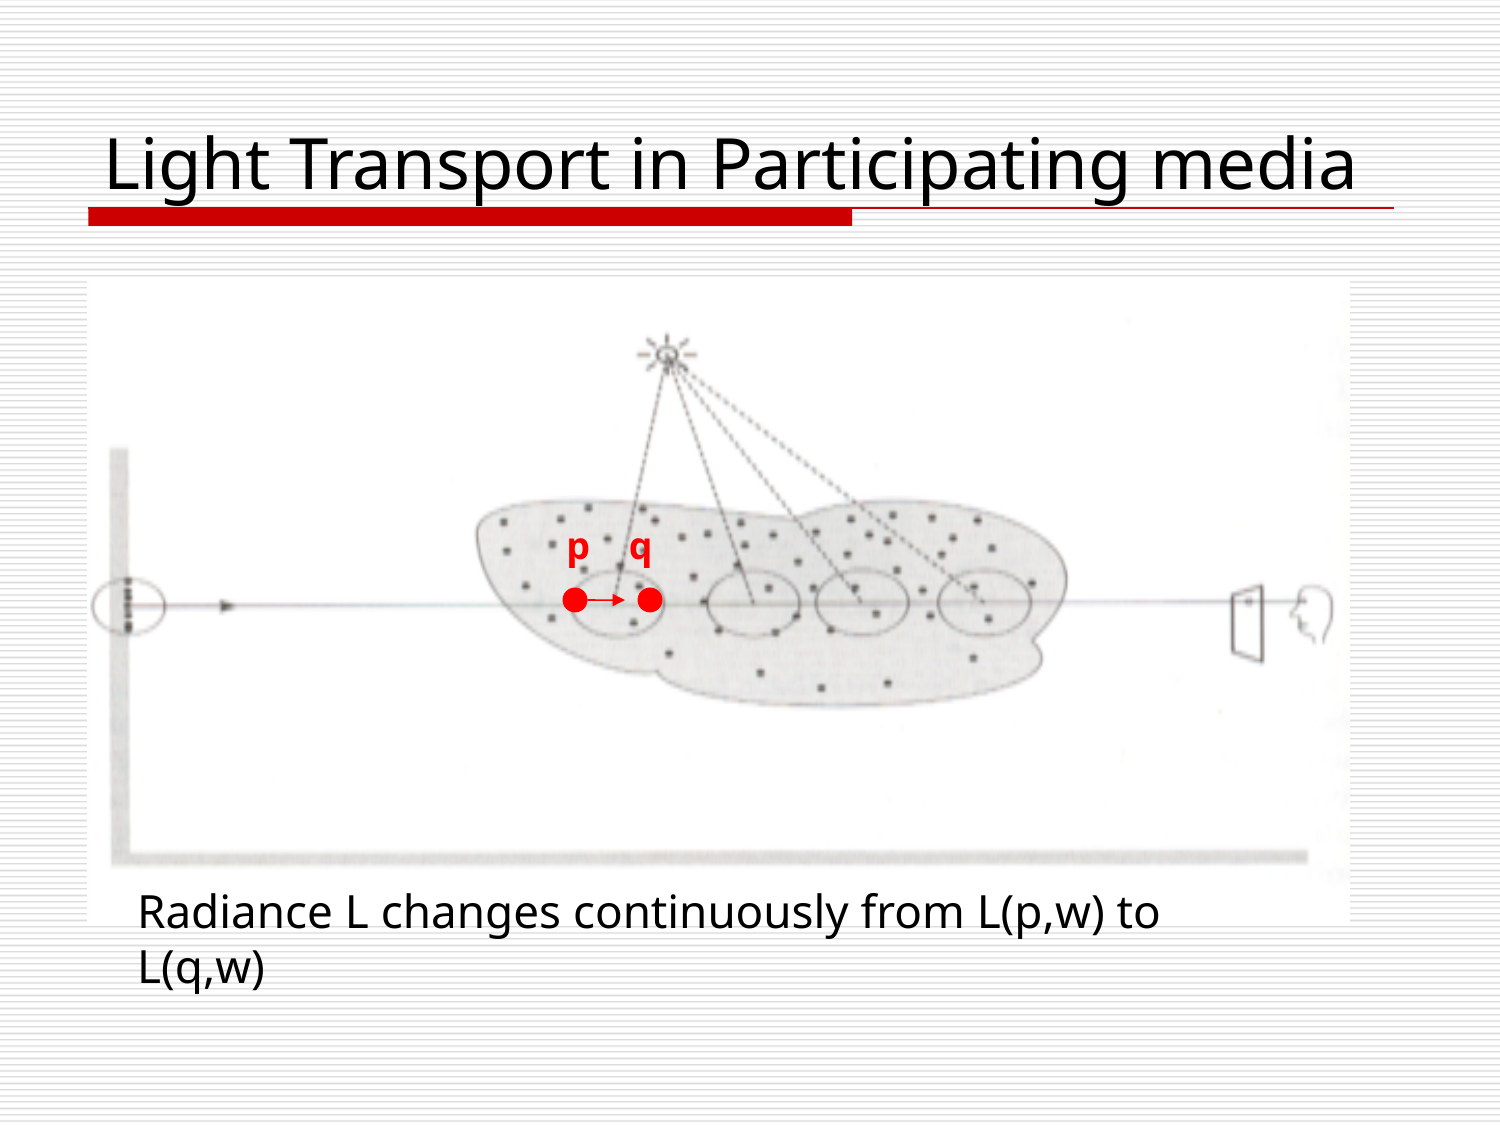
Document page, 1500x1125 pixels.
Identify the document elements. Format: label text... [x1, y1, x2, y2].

picture [0, 0, 1500, 1125]
text_box Radiance L changes continuously from L(p,w) to L(q,w) [122, 934, 1313, 1000]
title Light Transport in Participating media [88, 0, 1399, 211]
